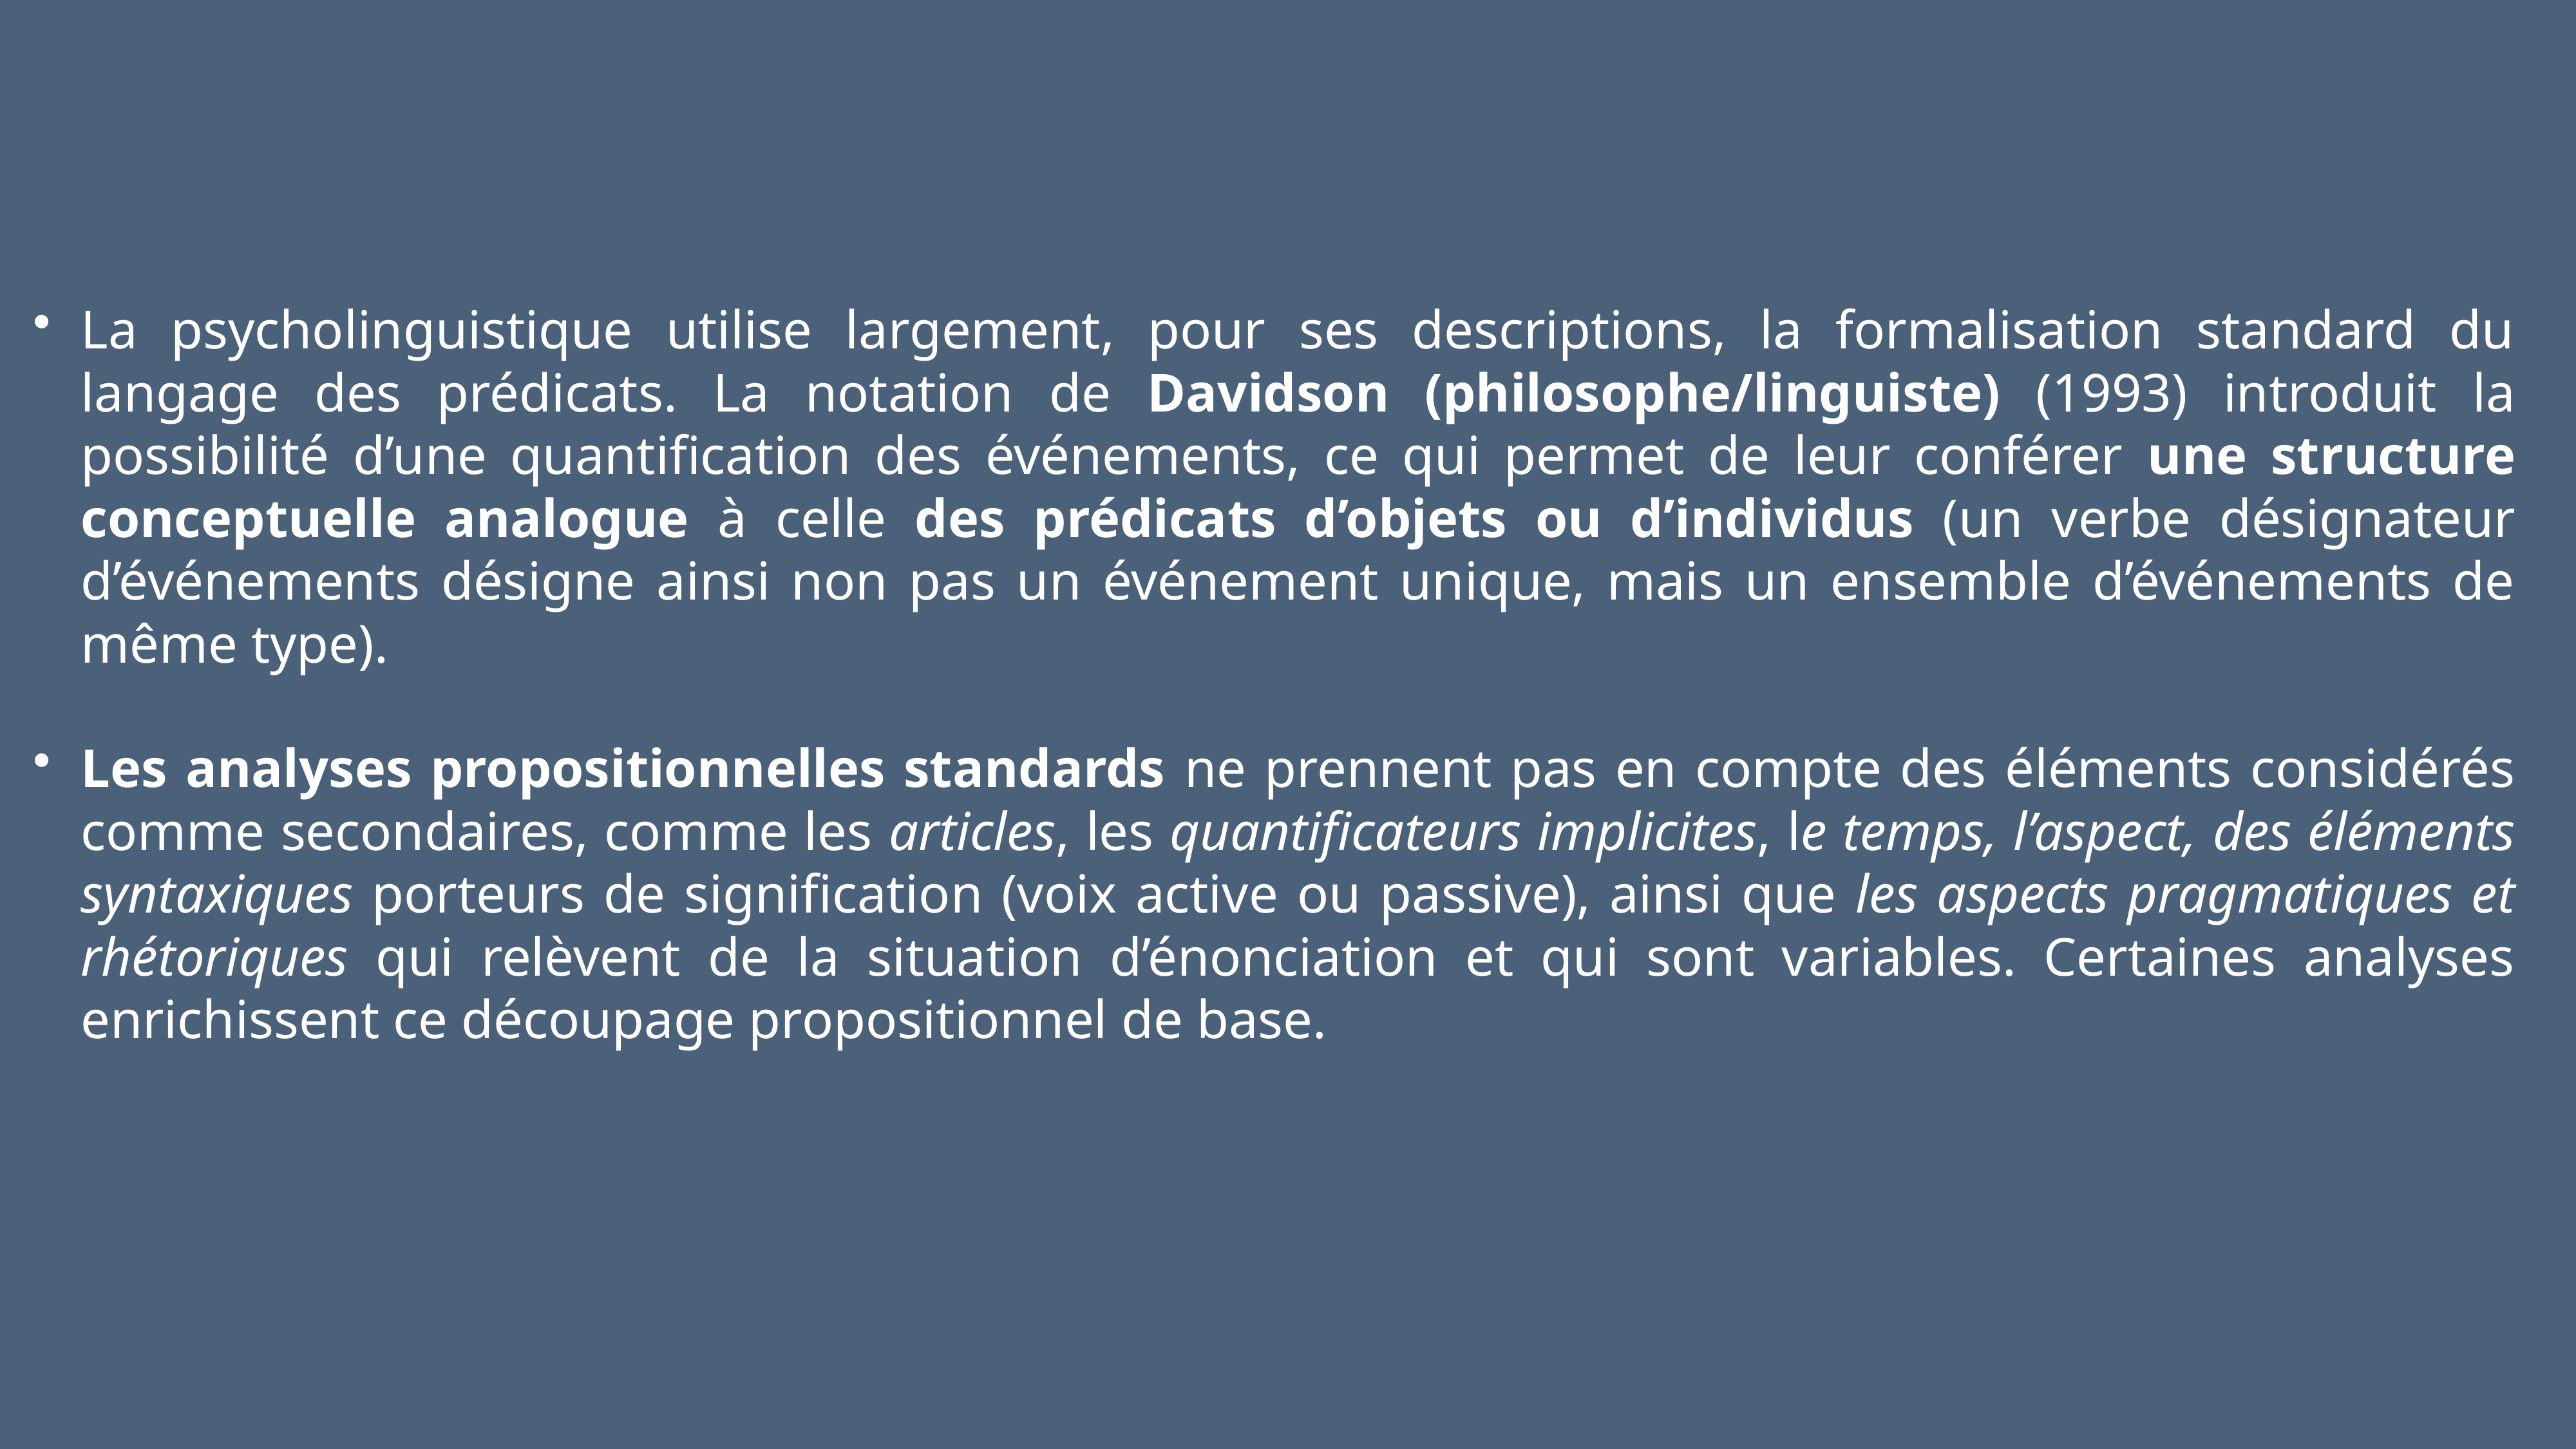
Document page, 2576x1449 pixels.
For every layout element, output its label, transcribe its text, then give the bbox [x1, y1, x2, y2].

list La psycholinguistique utilise largement, pour ses descriptions, la formalisation standard du langage des prédicats. La notation de Davidson (philosophe/linguiste) (1993) introduit la possibilité d’une quantification des événements, ce qui permet de leur conférer une structure conceptuelle analogue à celle des prédicats d’objets ou d’individus (un verbe désignateur d’événements désigne ainsi non pas un événement unique, mais un ensemble d’événements de même type). Les analyses propositionnelles standards ne prennent pas en compte des éléments considérés comme secondaires, comme les articles, les quantificateurs implicites, le temps, l’aspect, des éléments syntaxiques porteurs de signification (voix active ou passive), ainsi que les aspects pragmatiques et rhétoriques qui relèvent de la situation d’énonciation et qui sont variables. Certaines analyses enrichissent ce découpage propositionnel de base. [27, 290, 2522, 1298]
